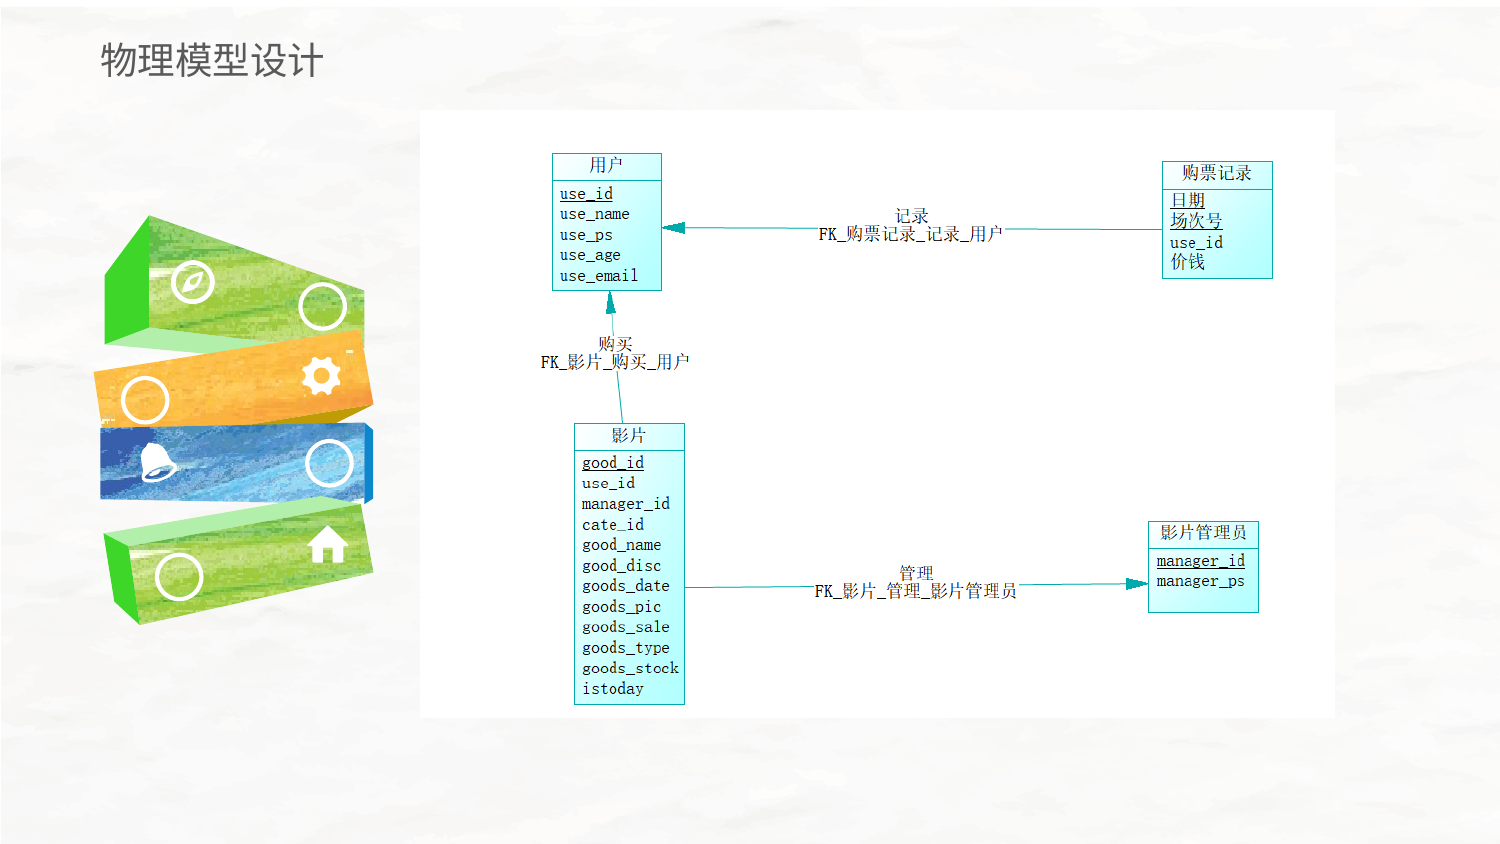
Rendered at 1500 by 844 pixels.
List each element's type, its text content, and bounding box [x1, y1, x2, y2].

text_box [104, 214, 365, 327]
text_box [103, 495, 374, 626]
text_box 物理模型设计 [100, 28, 450, 91]
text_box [100, 422, 374, 497]
picture [420, 110, 1335, 719]
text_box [93, 329, 374, 466]
